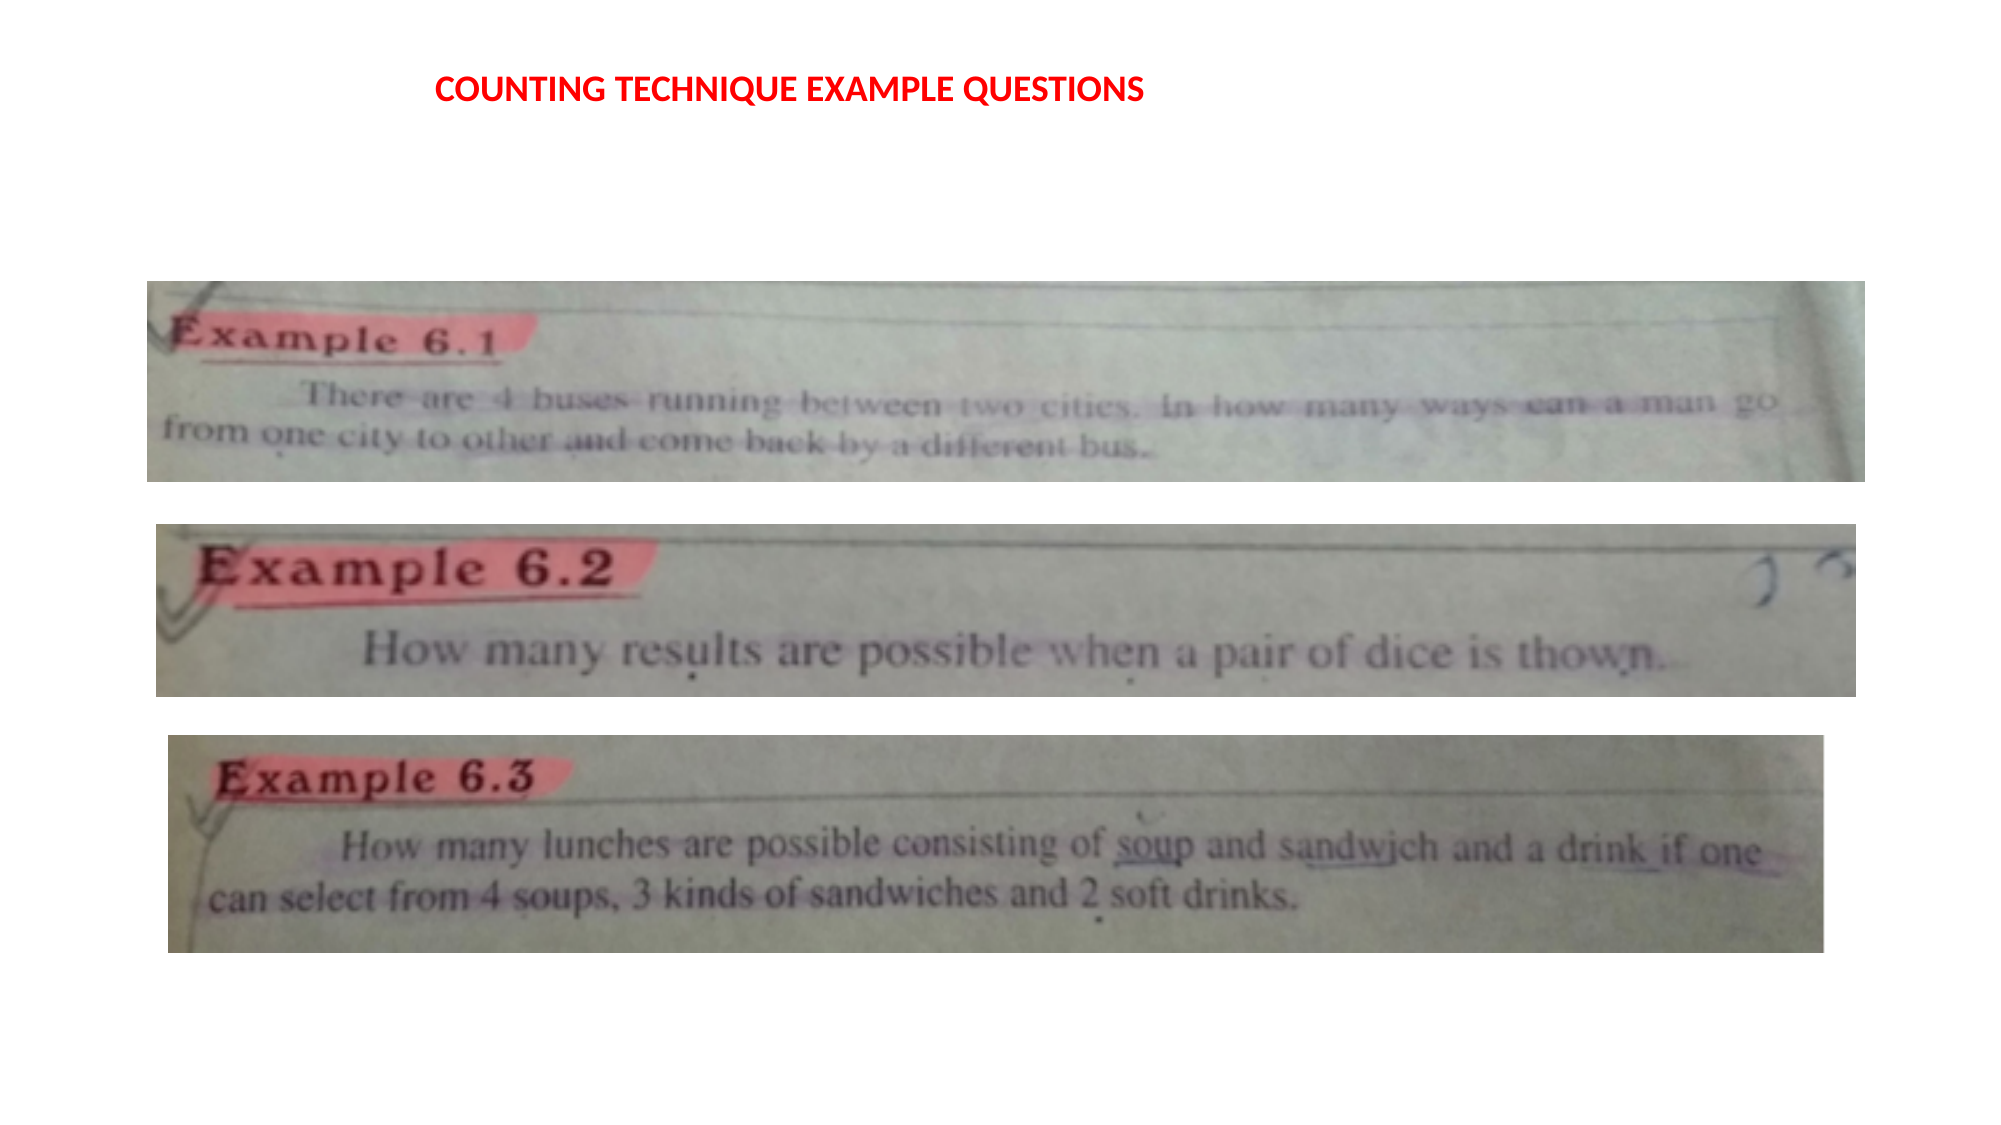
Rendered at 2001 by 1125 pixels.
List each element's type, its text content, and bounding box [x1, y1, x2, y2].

text_box COUNTING TECHNIQUE EXAMPLE QUESTIONS [420, 56, 1302, 117]
picture [168, 735, 1843, 953]
picture [156, 524, 1856, 697]
picture [147, 281, 1865, 482]
